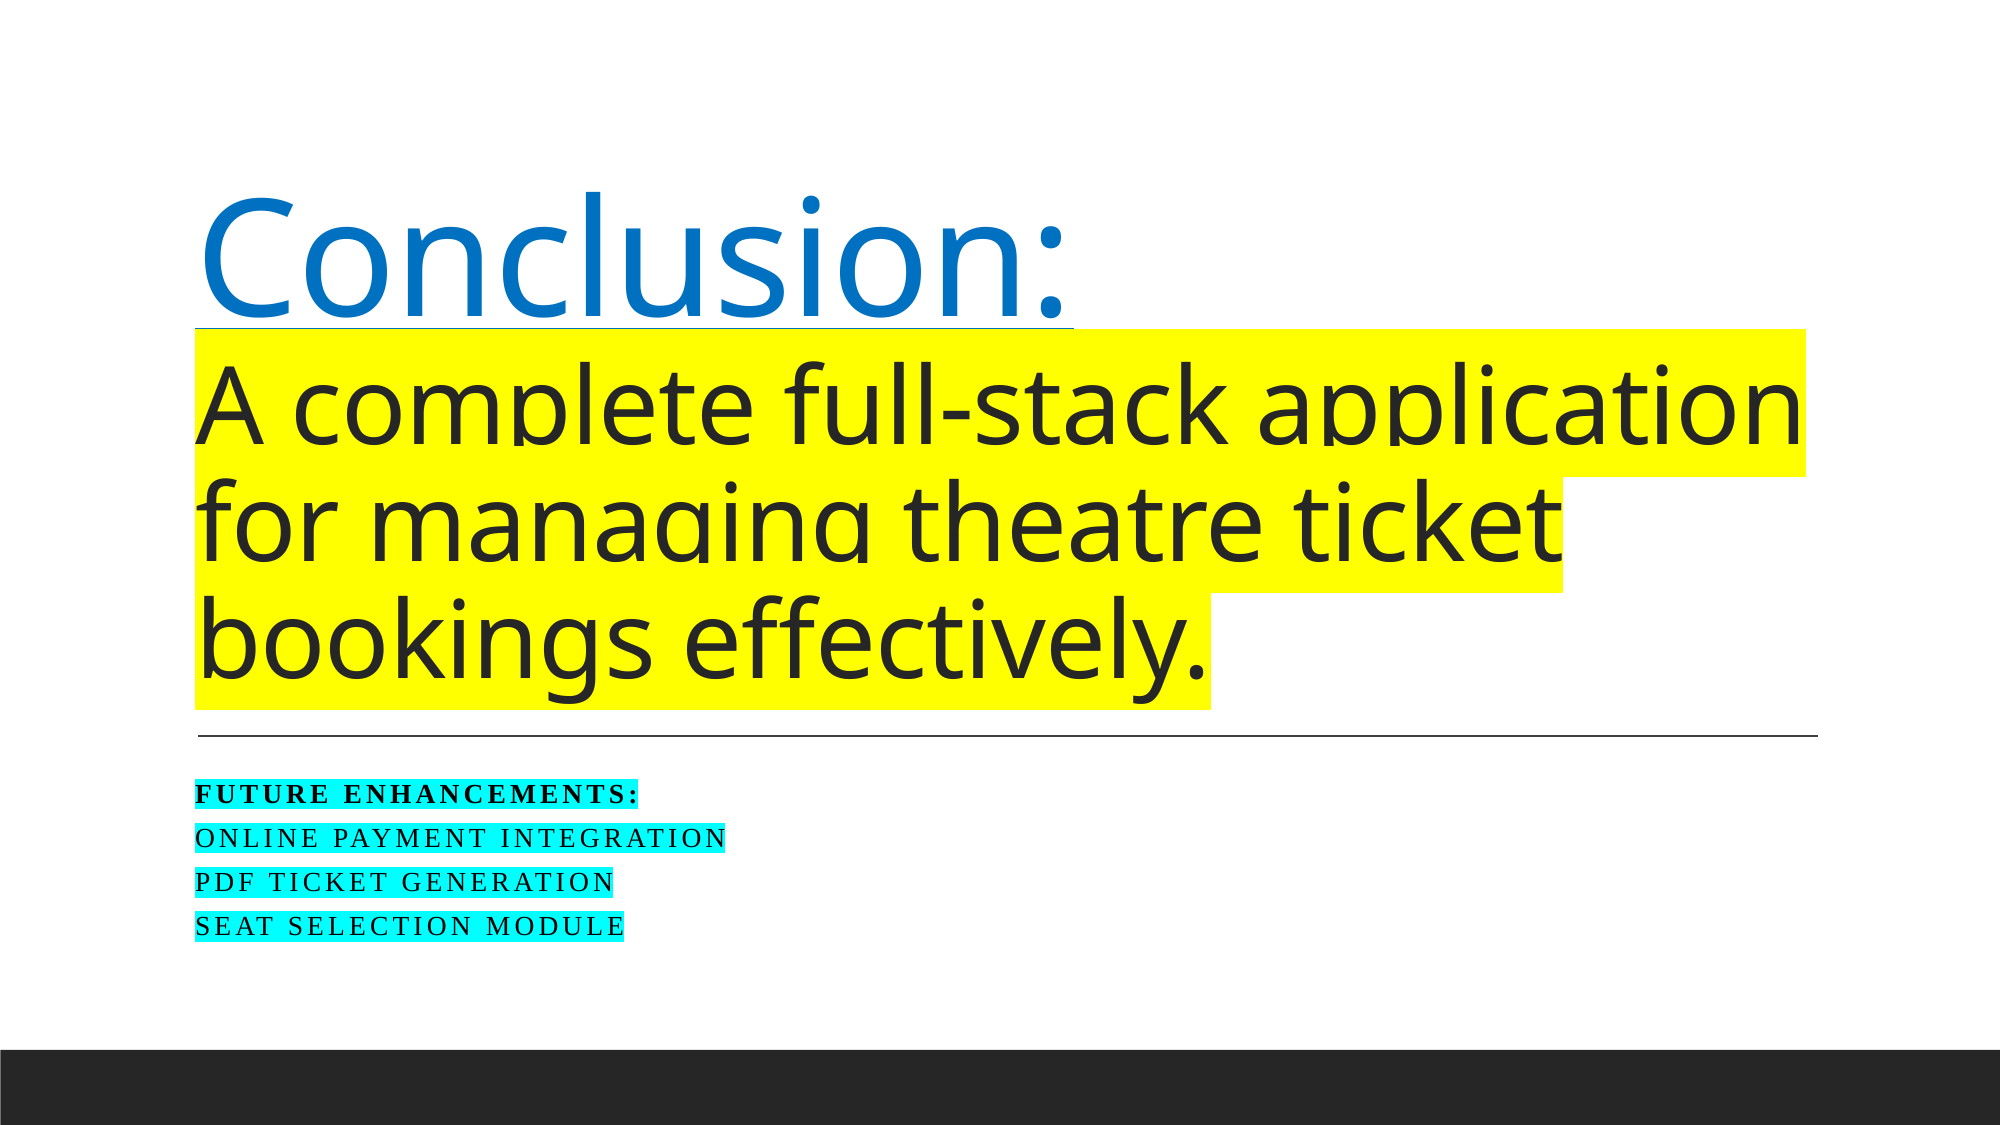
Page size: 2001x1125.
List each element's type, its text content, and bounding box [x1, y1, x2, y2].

list Future Enhancements: Online payment integration PDF ticket generation Seat selection module [180, 765, 1830, 953]
title Conclusion: A complete full-stack application for managing theatre ticket bookings effectively. [180, 124, 1830, 710]
